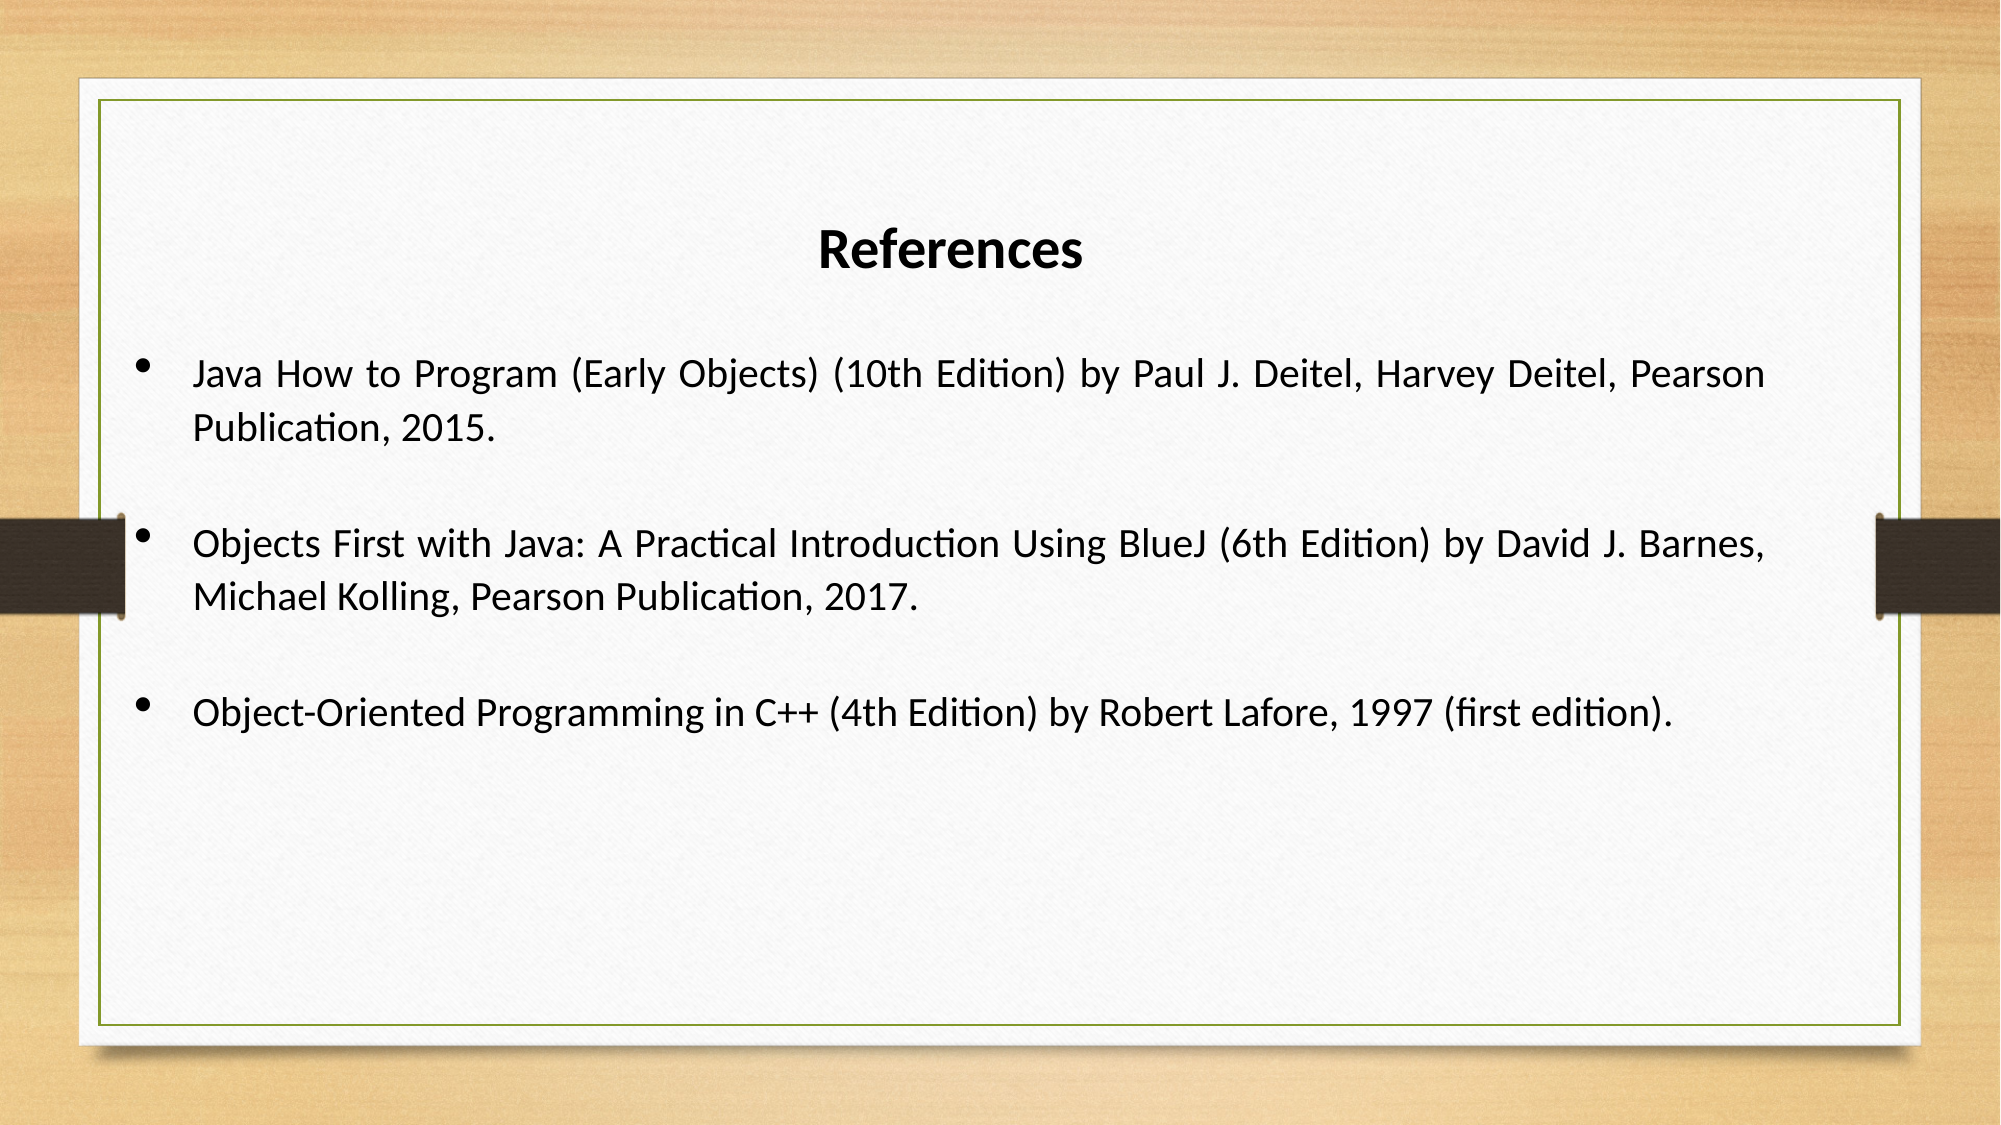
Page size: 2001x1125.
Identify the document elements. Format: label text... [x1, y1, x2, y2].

text_box References Java How to Program (Early Objects) (10th Edition) by Paul J. Deitel, Harvey Deitel, Pearson Publication, 2015. Objects First with Java: A Practical Introduction Using BlueJ (6th Edition) by David J. Barnes, Michael Kolling, Pearson Publication, 2017. Object-Oriented Programming in C++ (4th Edition) by Robert Lafore, 1997 (first edition). [121, 197, 1782, 880]
picture [0, 0, 2001, 1125]
